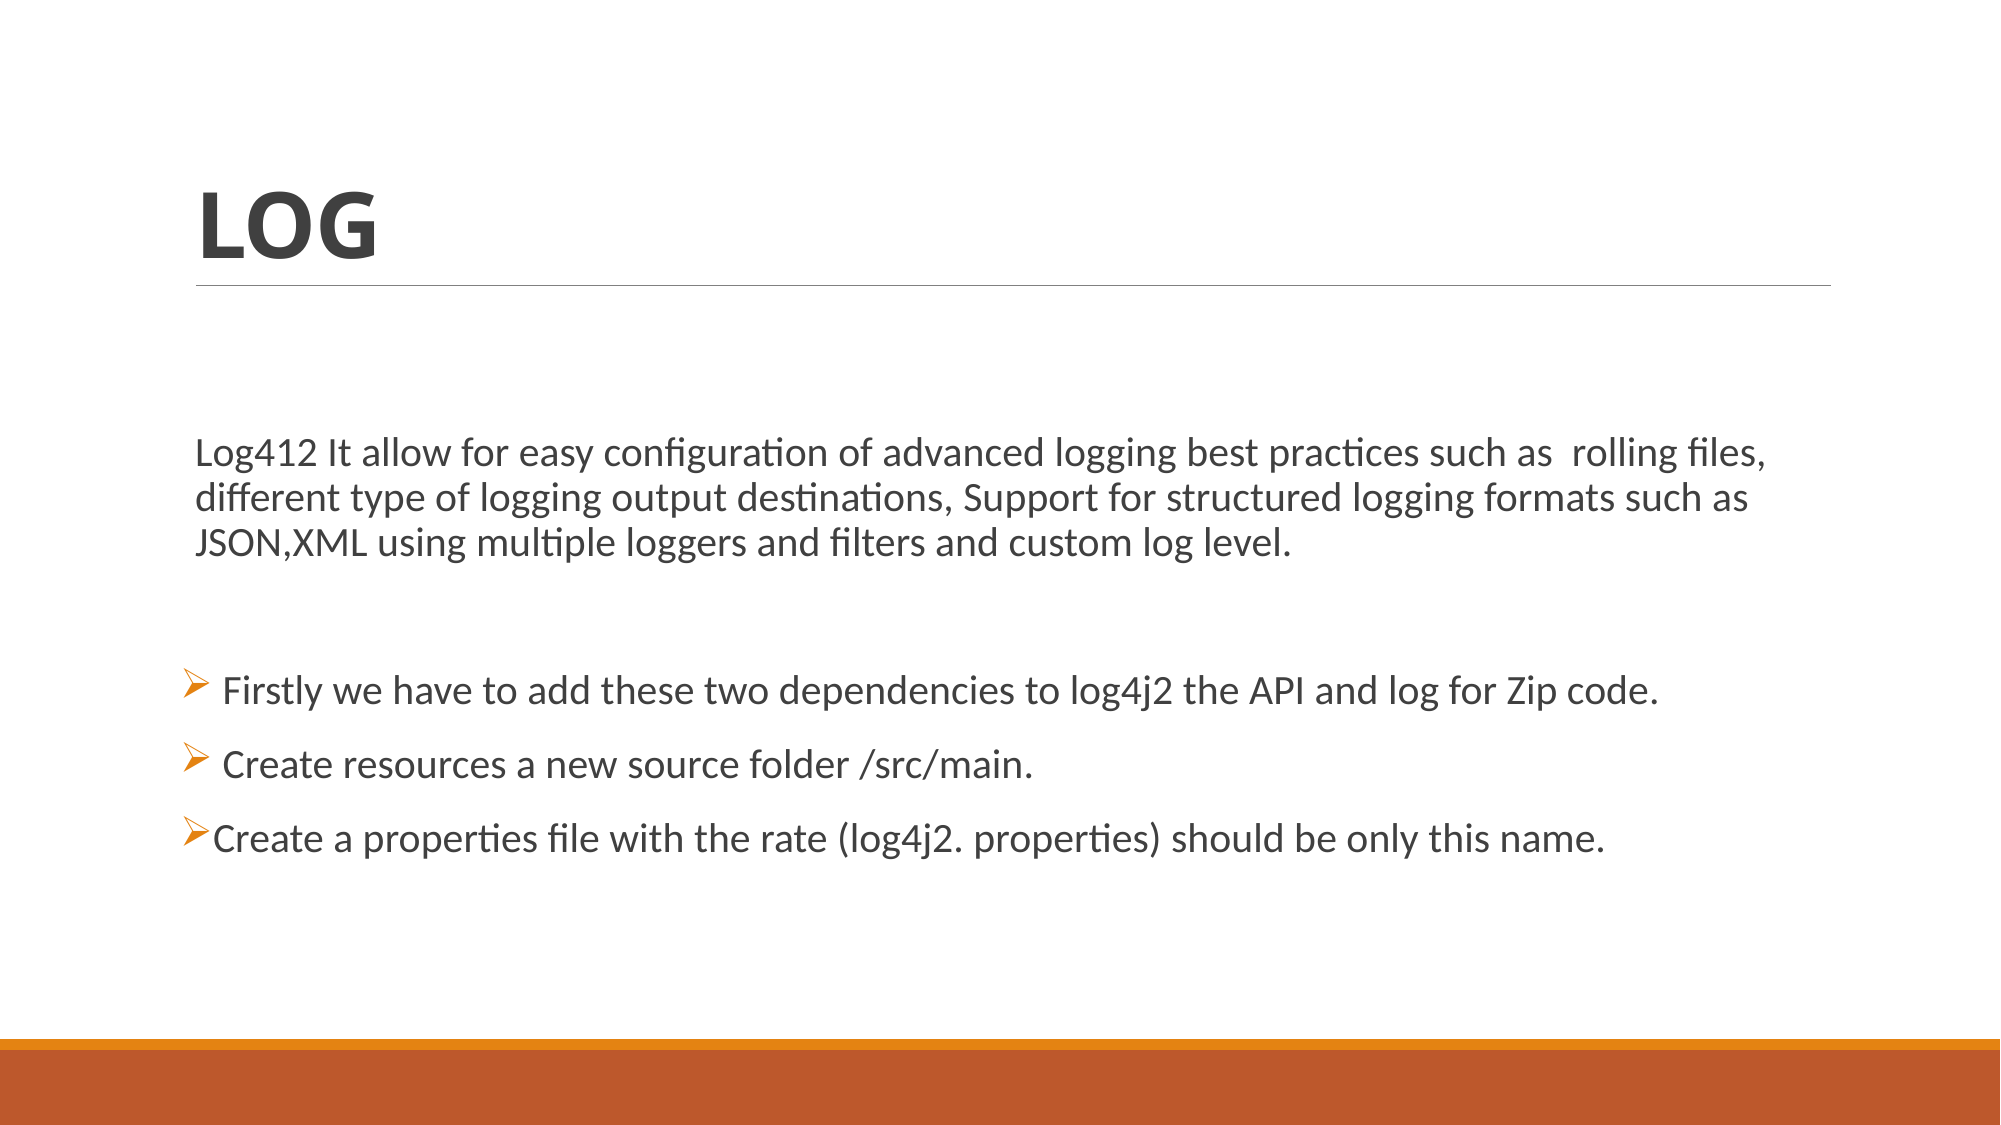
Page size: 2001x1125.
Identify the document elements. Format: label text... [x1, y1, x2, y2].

list Log412 It allow for easy configuration of advanced logging best practices such as rolling files, different type of logging output destinations, Support for structured logging formats such as JSON,XML using multiple loggers and filters and custom log level. Firstly we have to add these two dependencies to log4j2 the API and log for Zip code. Create resources a new source folder /src/main. Create a properties file with the rate (log4j2. properties) should be only this name. [180, 343, 1830, 963]
title LOG [180, 47, 1830, 285]
